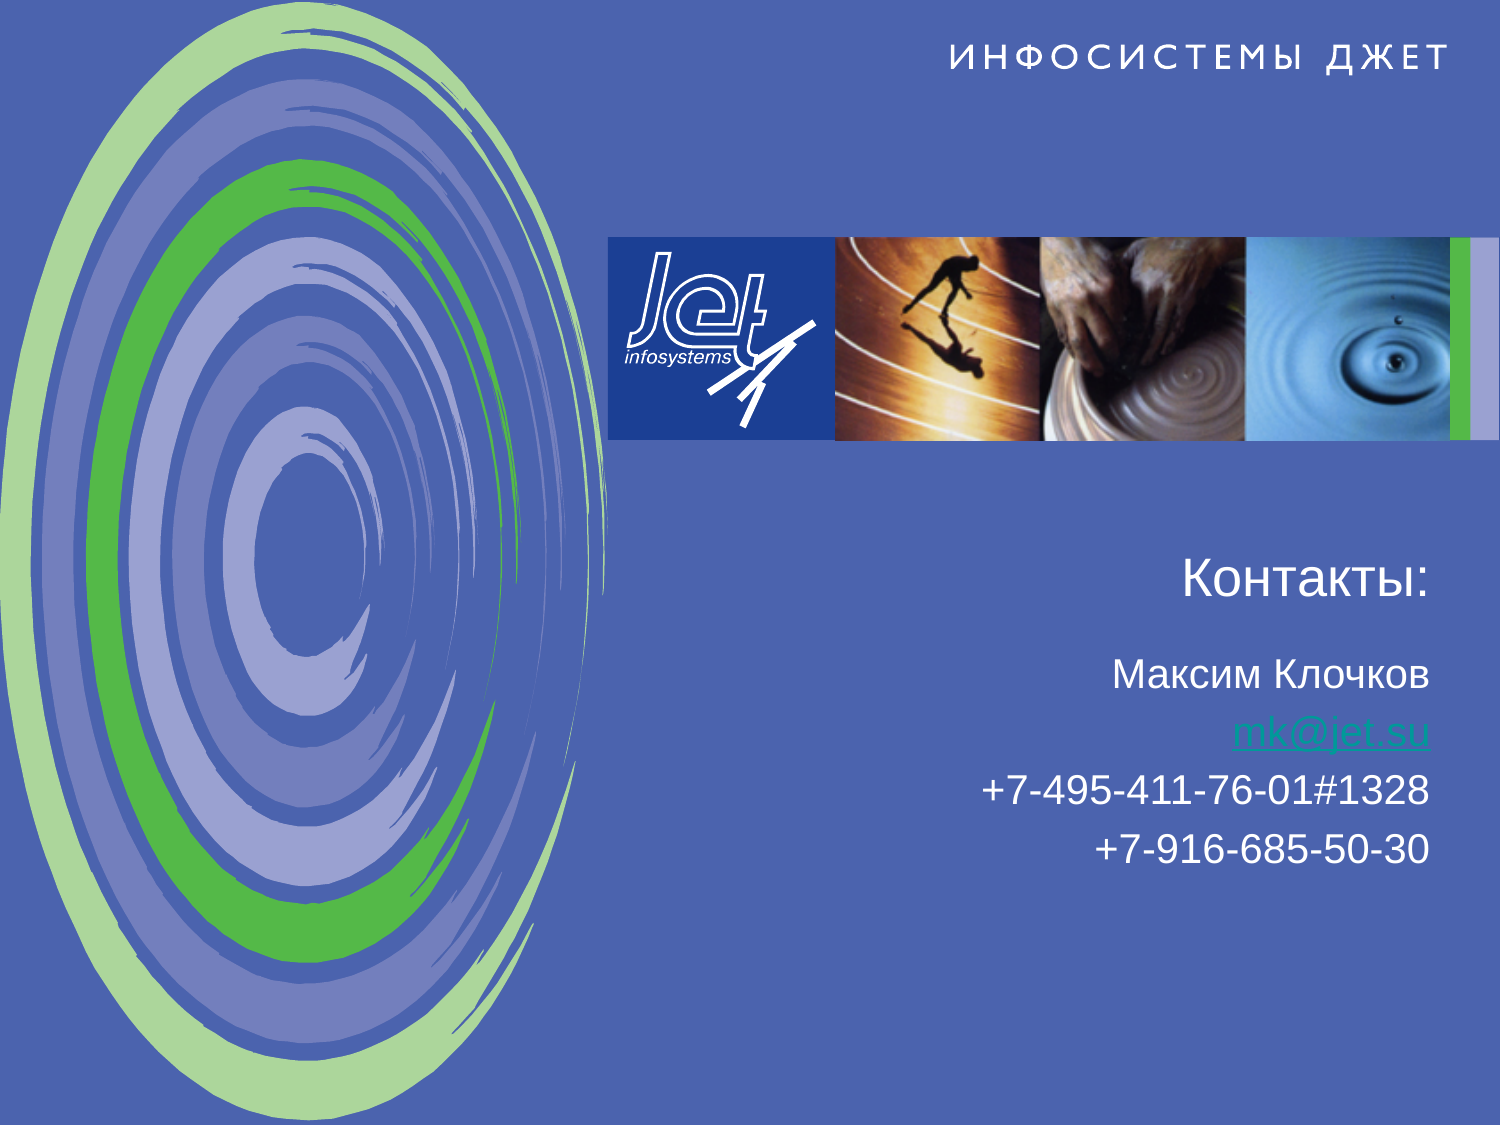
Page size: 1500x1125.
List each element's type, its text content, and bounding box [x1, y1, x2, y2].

picture [835, 237, 1450, 441]
list Максим Клочков mk@jet.su +7-495-411-76-01#1328 +7-916-685-50-30 [708, 639, 1446, 1018]
title Контакты: [701, 527, 1446, 622]
